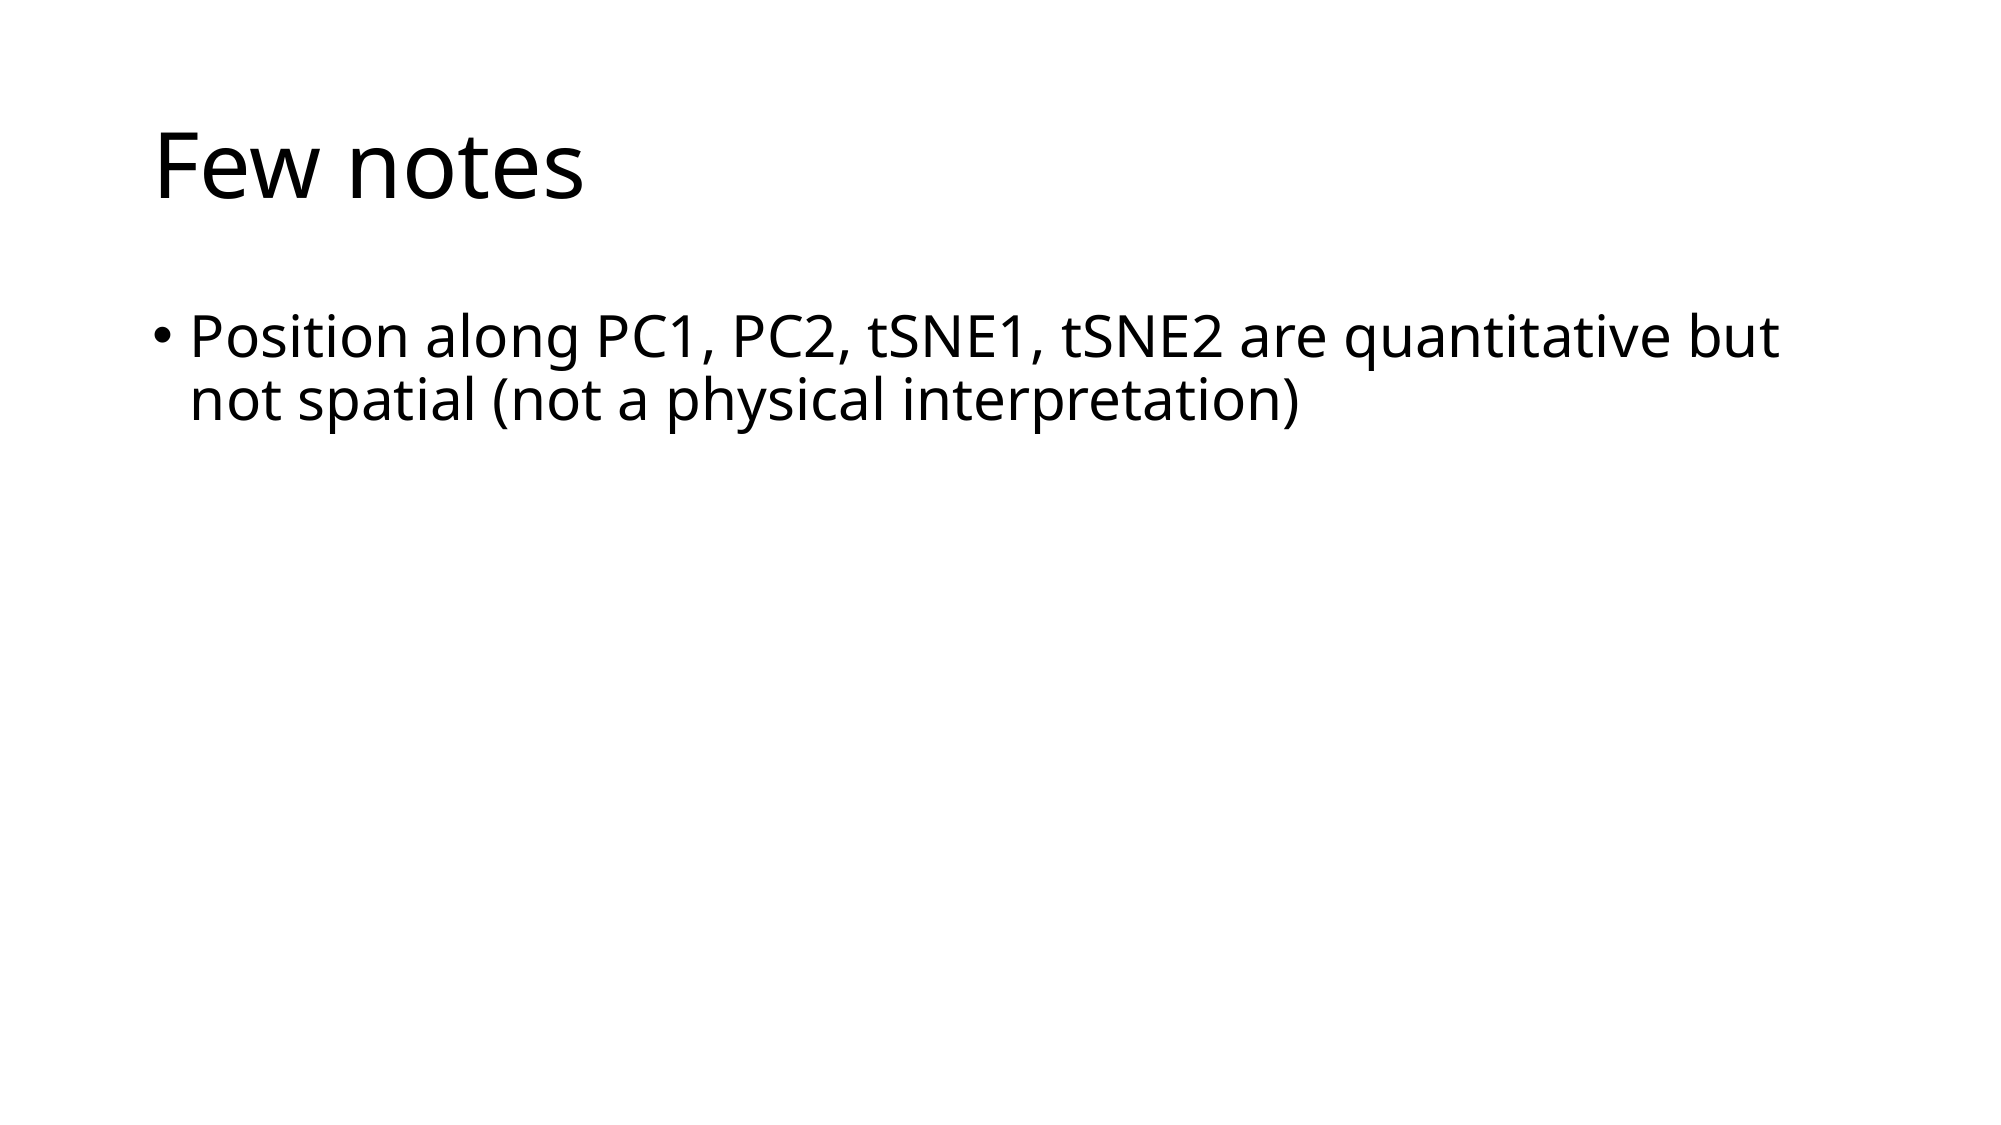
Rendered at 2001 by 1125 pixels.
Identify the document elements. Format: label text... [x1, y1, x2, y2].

title Few notes [137, 59, 1863, 278]
list Position along PC1, PC2, tSNE1, tSNE2 are quantitative but not spatial (not a physical interpretation) [137, 299, 1863, 1014]
